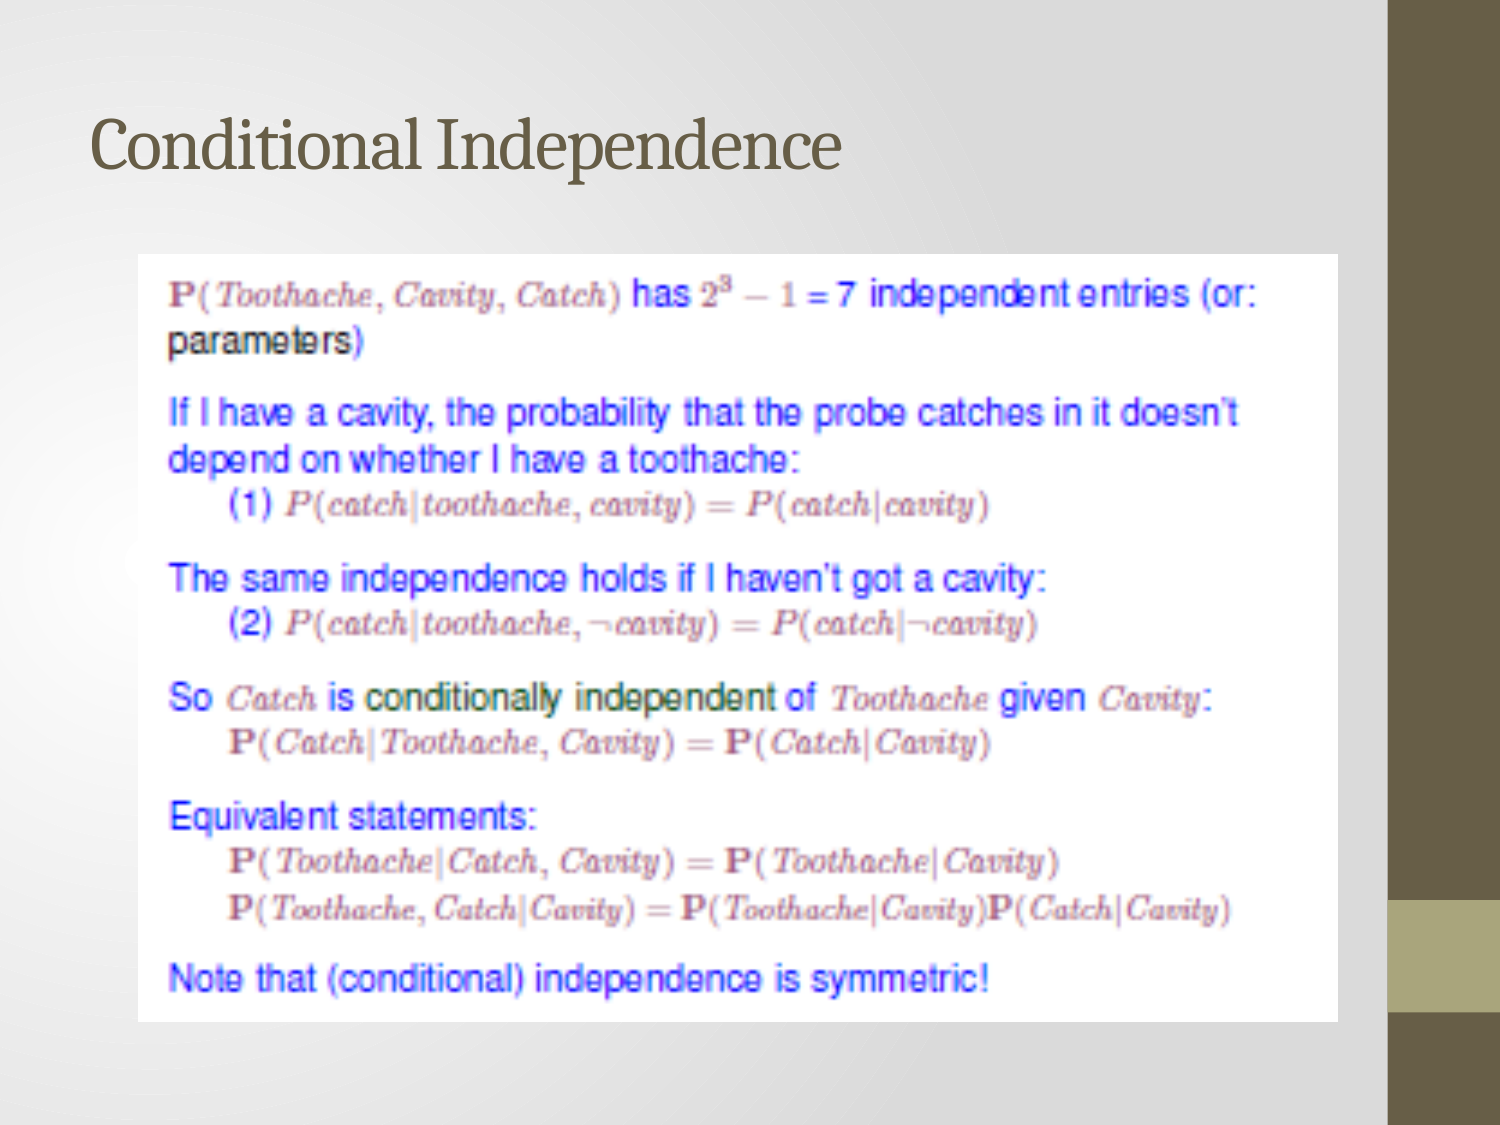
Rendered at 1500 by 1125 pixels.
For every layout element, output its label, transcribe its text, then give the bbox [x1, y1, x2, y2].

picture [137, 254, 1338, 1023]
title Conditional Independence [75, 87, 1425, 193]
